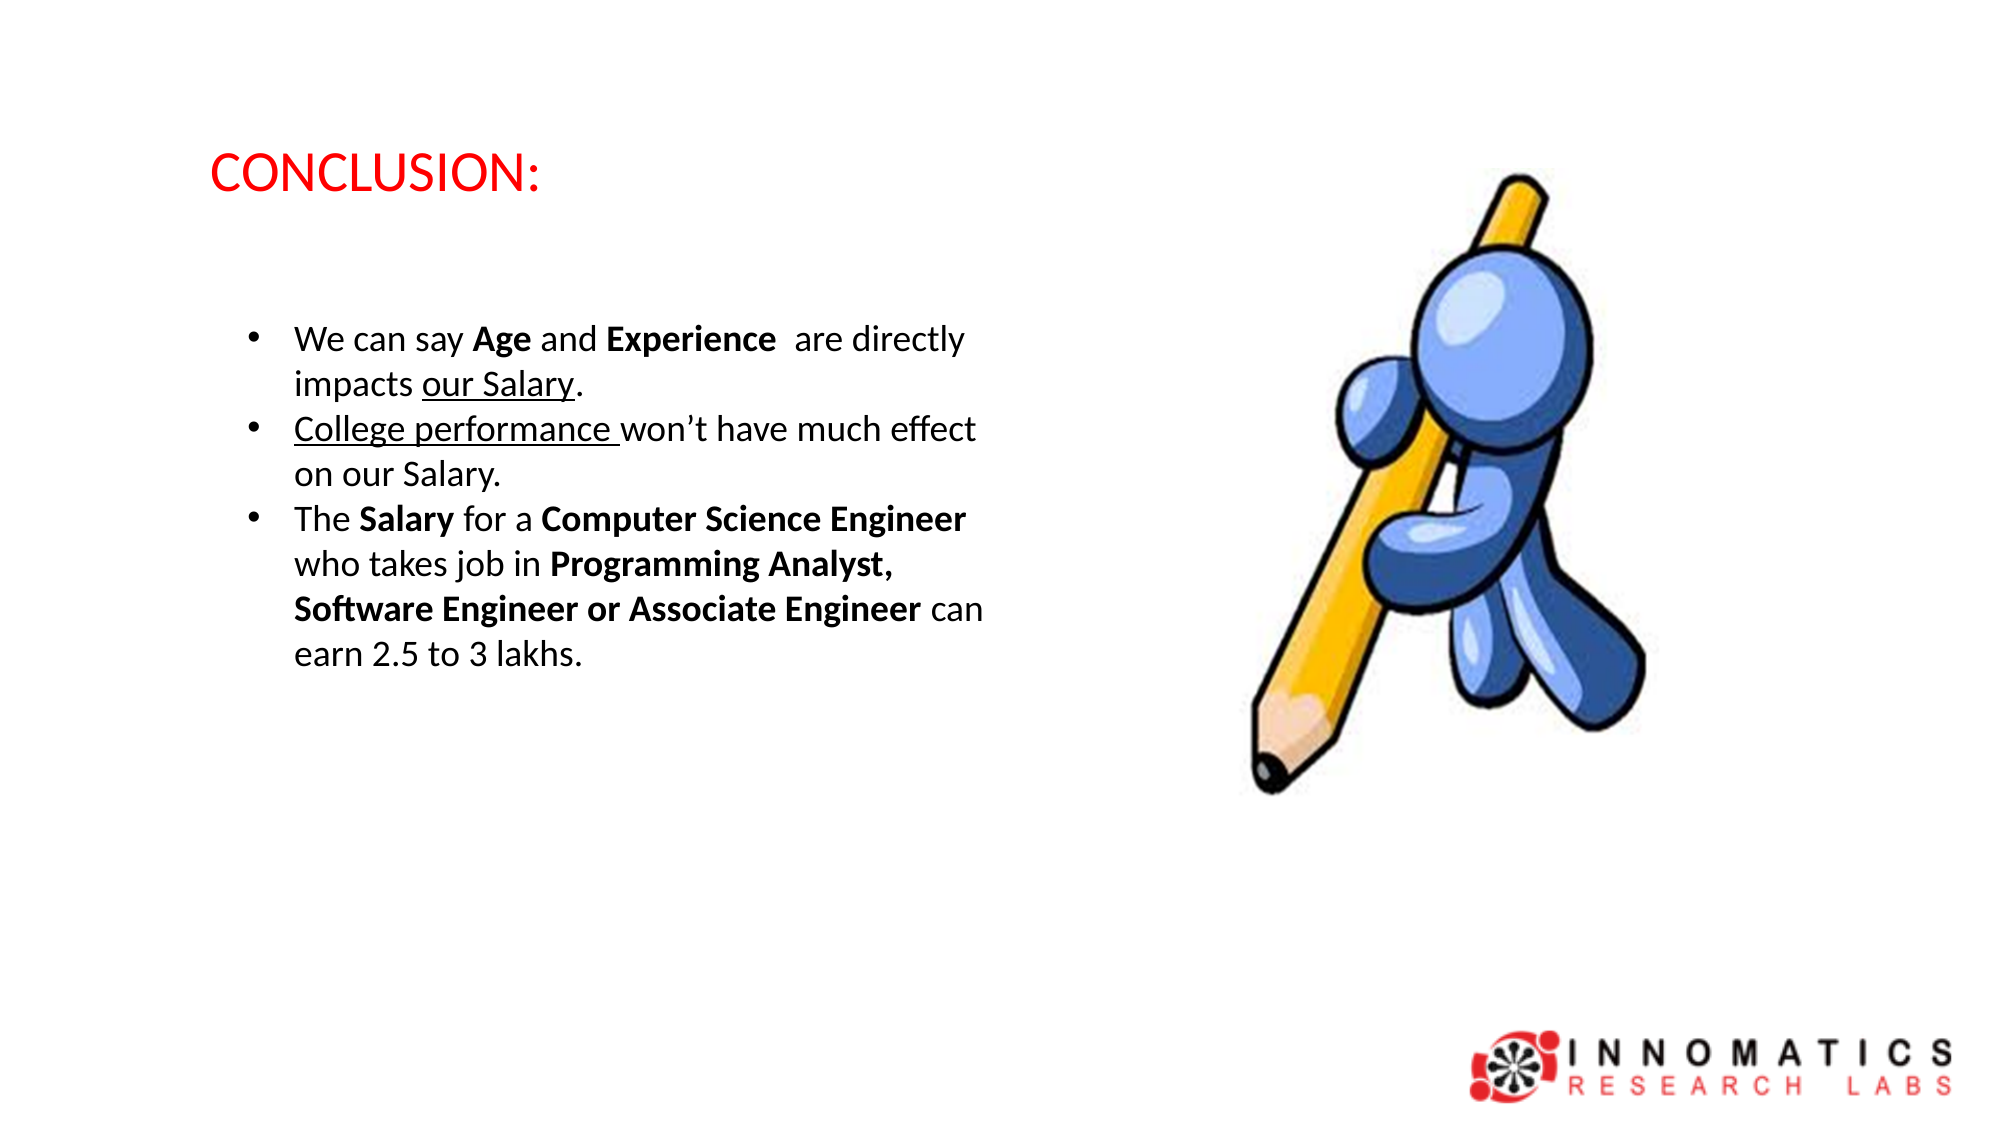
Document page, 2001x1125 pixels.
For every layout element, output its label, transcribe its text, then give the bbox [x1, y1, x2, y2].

text_box CONCLUSION: [195, 126, 557, 211]
text_box We can say Age and Experience are directly impacts our Salary. College performance won’t have much effect on our Salary. The Salary for a Computer Science Engineer who takes job in Programming Analyst, Software Engineer or Associate Engineer can earn 2.5 to 3 lakhs. [232, 306, 1000, 682]
picture [1222, 168, 1661, 800]
picture [1445, 1014, 1975, 1125]
